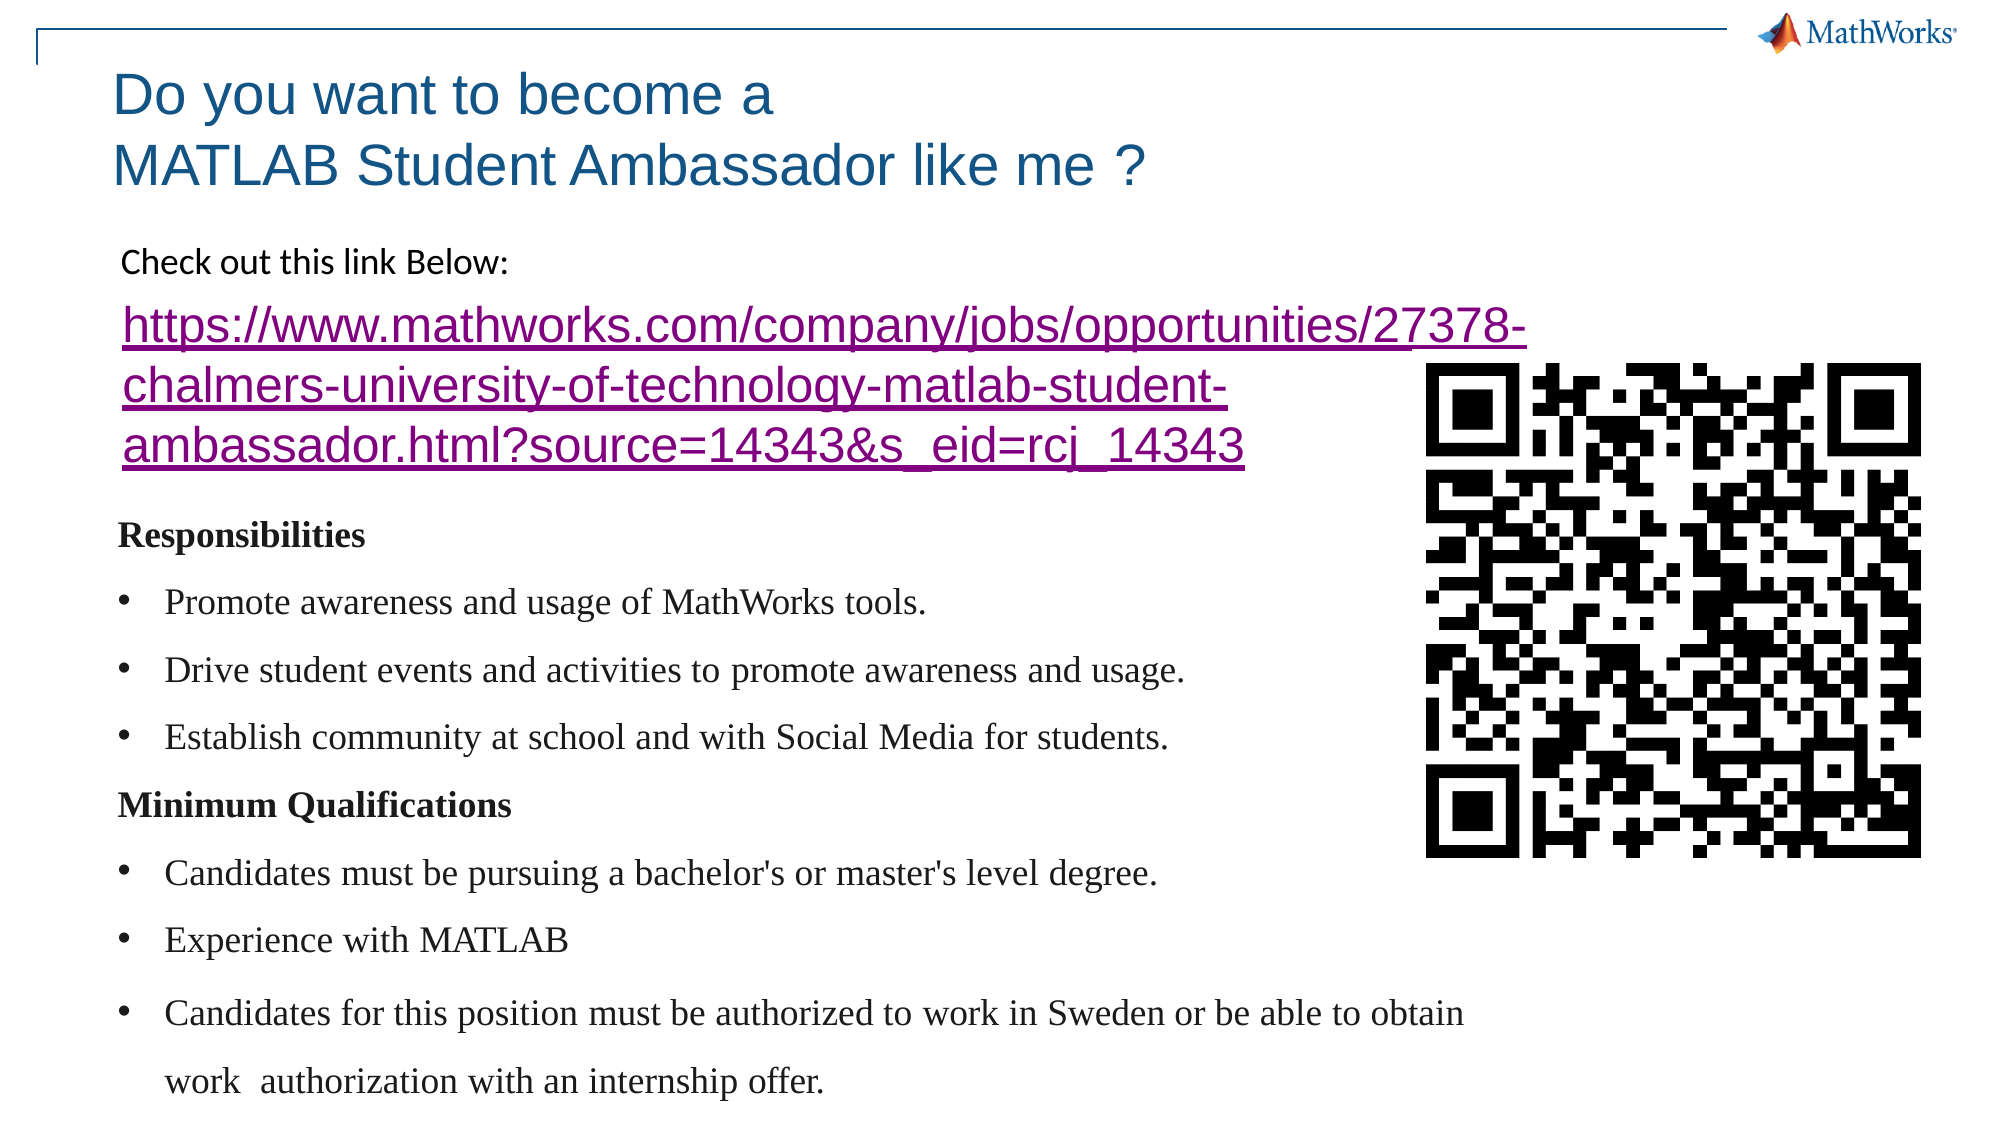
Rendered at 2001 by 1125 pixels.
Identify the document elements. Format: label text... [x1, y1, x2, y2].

text_box Check out this link Below: https://www.mathworks.com/company/jobs/opportunities/27378-chalmers-university-of-technology-matlab-student-ambassador.html?source=14343&s_eid=rcj_14343 Responsibilities Promote awareness and usage of MathWorks tools. Drive student events and activities to promote awareness and usage. Establish community at school and with Social Media for students. Minimum Qualifications Candidates must be pursuing a bachelor's or master's level degree. Experience with MATLAB Candidates for this position must be authorized to work in Sweden or be able to obtain work authorization with an internship offer. [115, 227, 1552, 1101]
picture [1412, 349, 1934, 871]
picture [1757, 12, 1957, 54]
title Do you want to become a MATLAB Student Ambassador like me ? [110, 54, 1160, 245]
